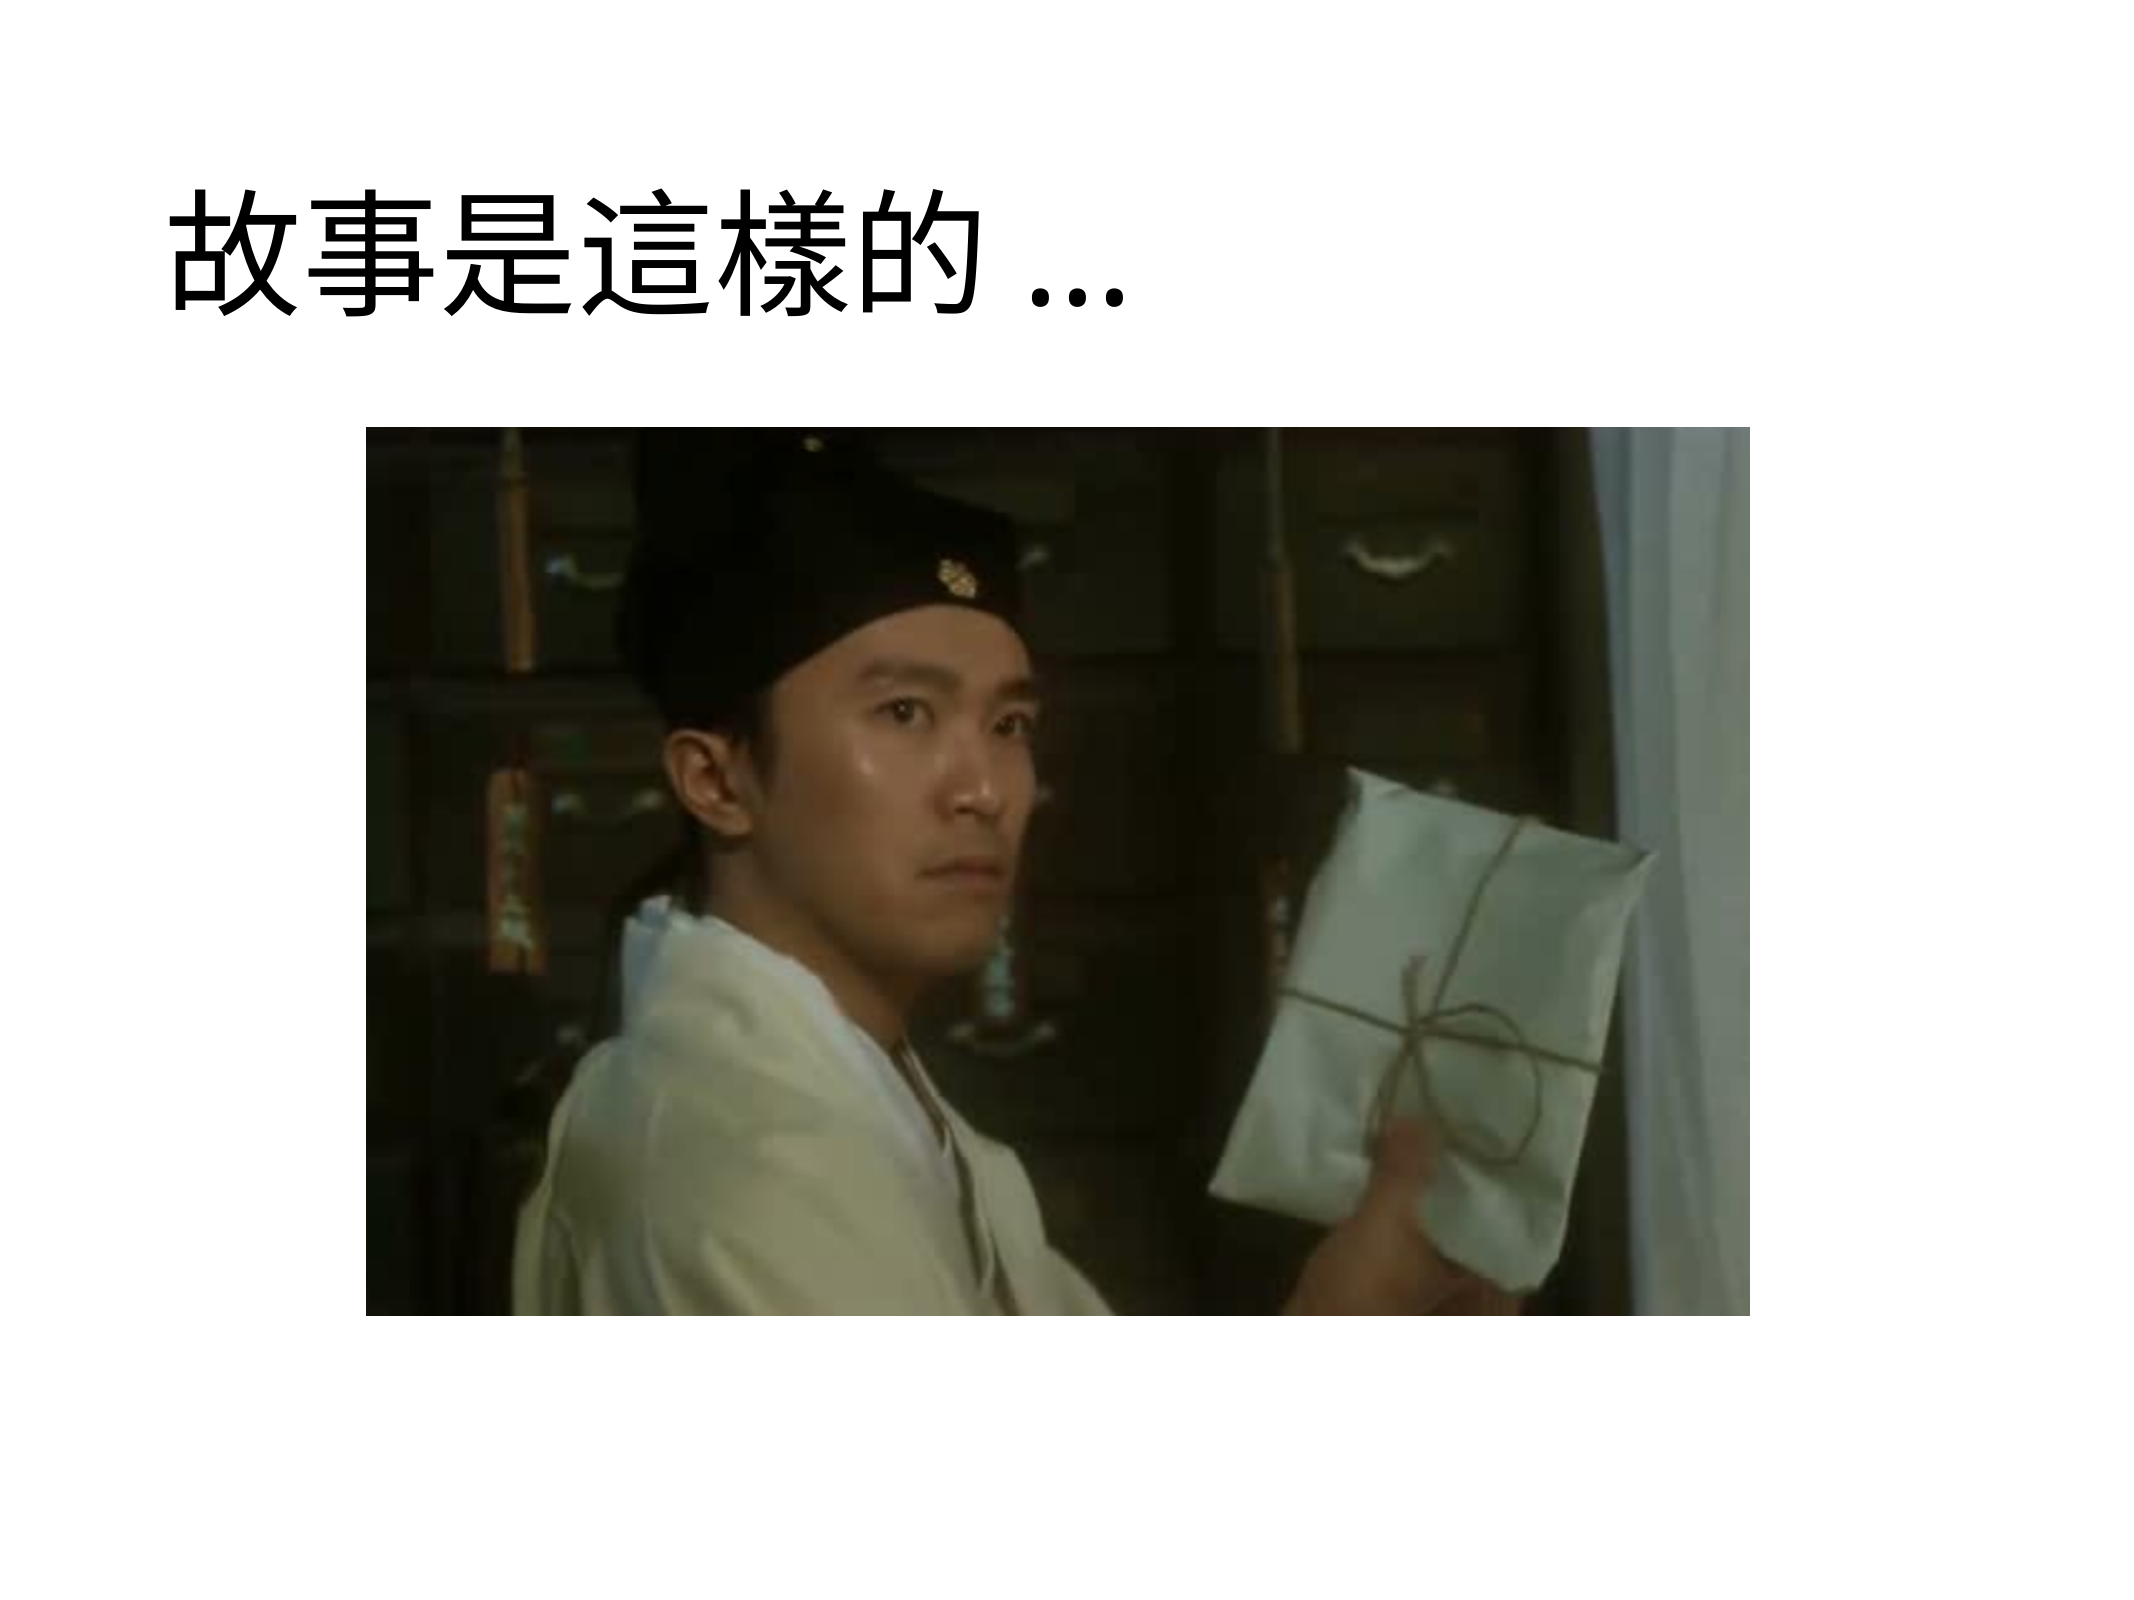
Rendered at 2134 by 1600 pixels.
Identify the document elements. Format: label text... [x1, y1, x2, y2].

title 故事是這樣的... [155, 72, 1978, 428]
picture [365, 426, 1750, 1316]
